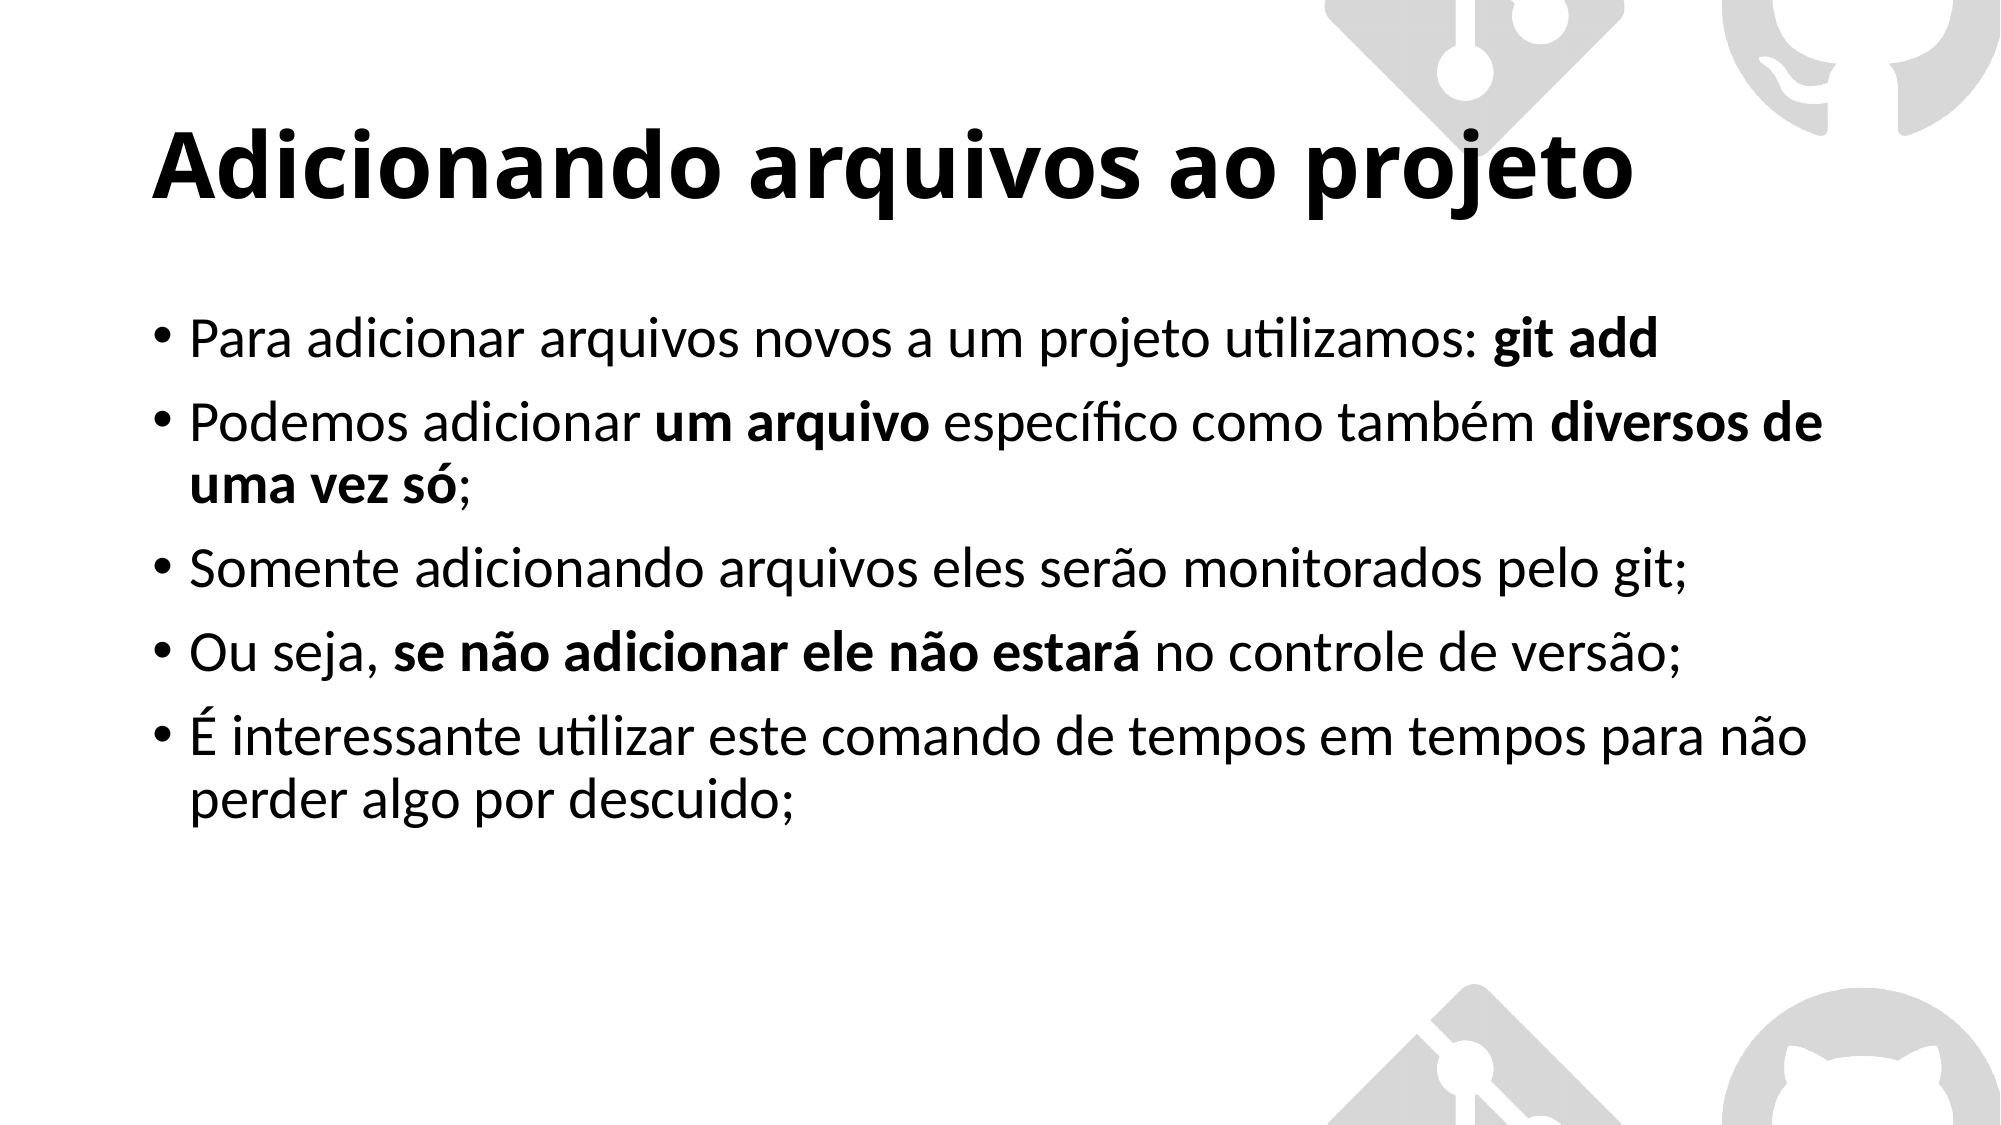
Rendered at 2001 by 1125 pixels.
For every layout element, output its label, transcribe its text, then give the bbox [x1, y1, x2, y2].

list Para adicionar arquivos novos a um projeto utilizamos: git add Podemos adicionar um arquivo específico como também diversos de uma vez só; Somente adicionando arquivos eles serão monitorados pelo git; Ou seja, se não adicionar ele não estará no controle de versão; É interessante utilizar este comando de tempos em tempos para não perder algo por descuido; [137, 299, 1863, 1014]
title Adicionando arquivos ao projeto [137, 59, 1863, 278]
